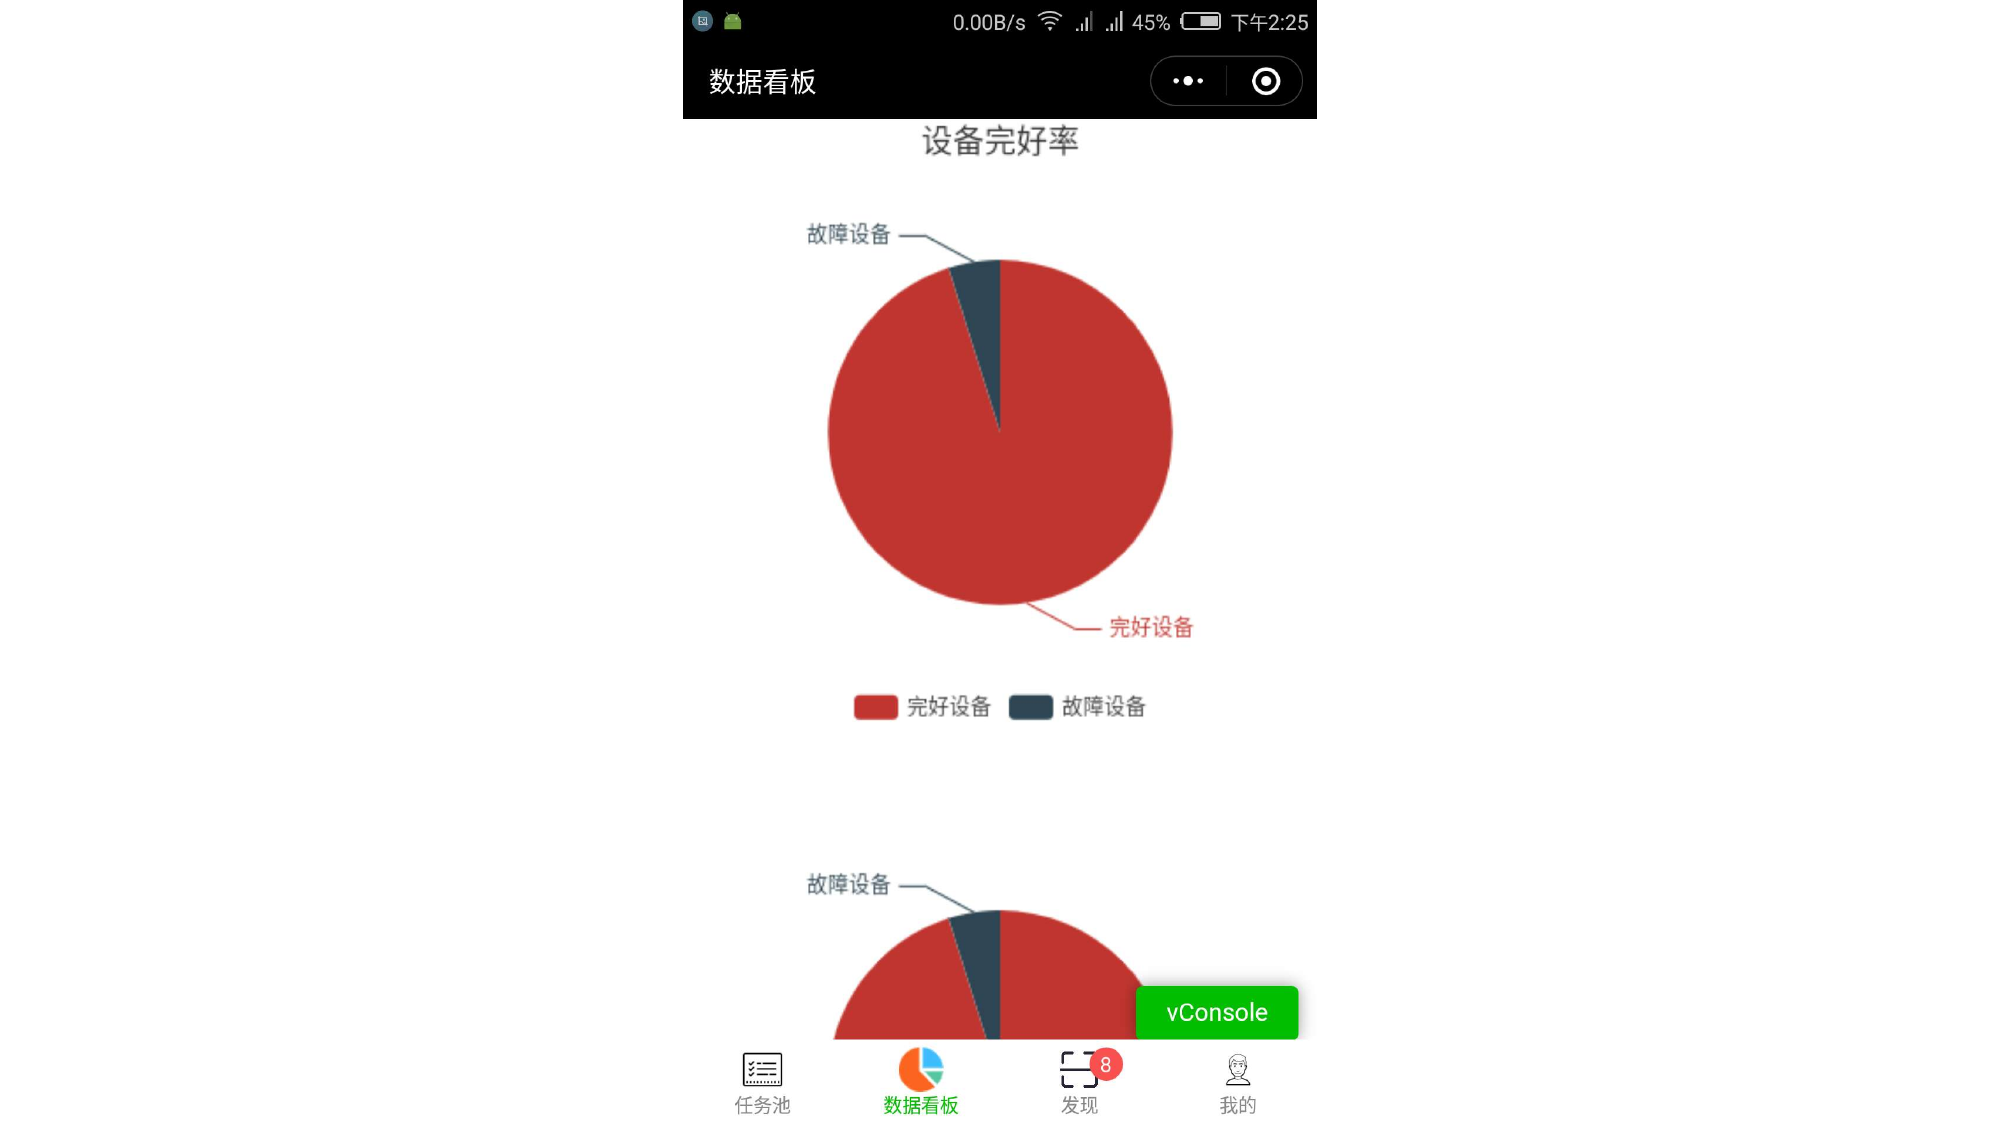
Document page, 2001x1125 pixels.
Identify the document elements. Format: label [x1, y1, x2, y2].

picture [683, 0, 1317, 1125]
